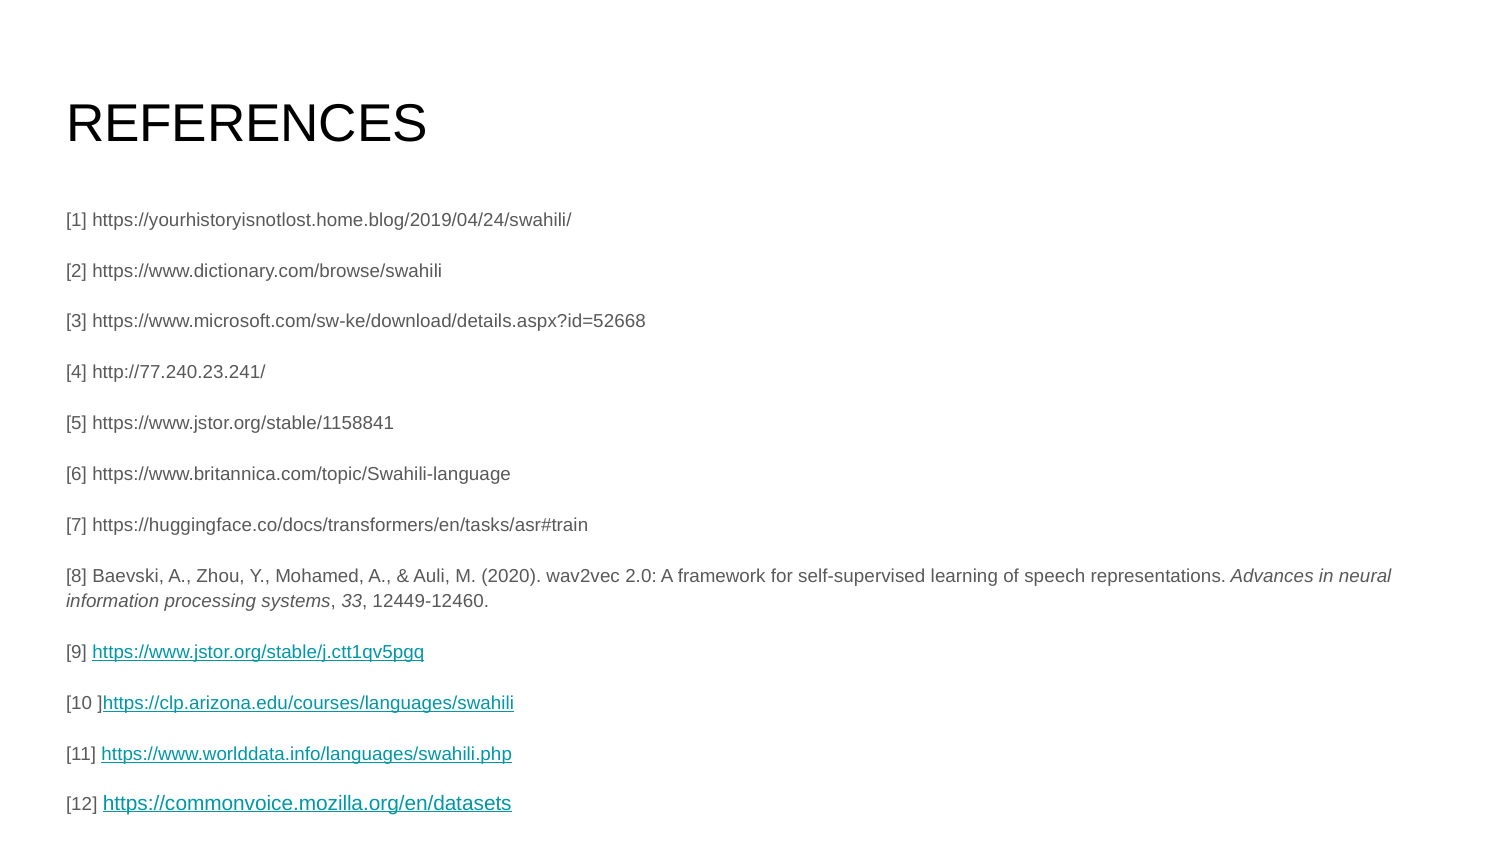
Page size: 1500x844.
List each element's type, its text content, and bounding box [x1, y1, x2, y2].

title REFERENCES [51, 72, 1449, 167]
list [1] https://yourhistoryisnotlost.home.blog/2019/04/24/swahili/ [2] https://www.dictionary.com/browse/swahili [3] https://www.microsoft.com/sw-ke/download/details.aspx?id=52668 [4] http://77.240.23.241/ [5] https://www.jstor.org/stable/1158841 [6] https://www.britannica.com/topic/Swahili-language [7] https://huggingface.co/docs/transformers/en/tasks/asr#train [8] Baevski, A., Zhou, Y., Mohamed, A., & Auli, M. (2020). wav2vec 2.0: A framework for self-supervised learning of speech representations. Advances in neural information processing systems, 33, 12449-12460. [9] https://www.jstor.org/stable/j.ctt1qv5pgq [10 ]https://clp.arizona.edu/courses/languages/swahili [11] https://www.worlddata.info/languages/swahili.php [12] https://commonvoice.mozilla.org/en/datasets [51, 189, 1449, 750]
